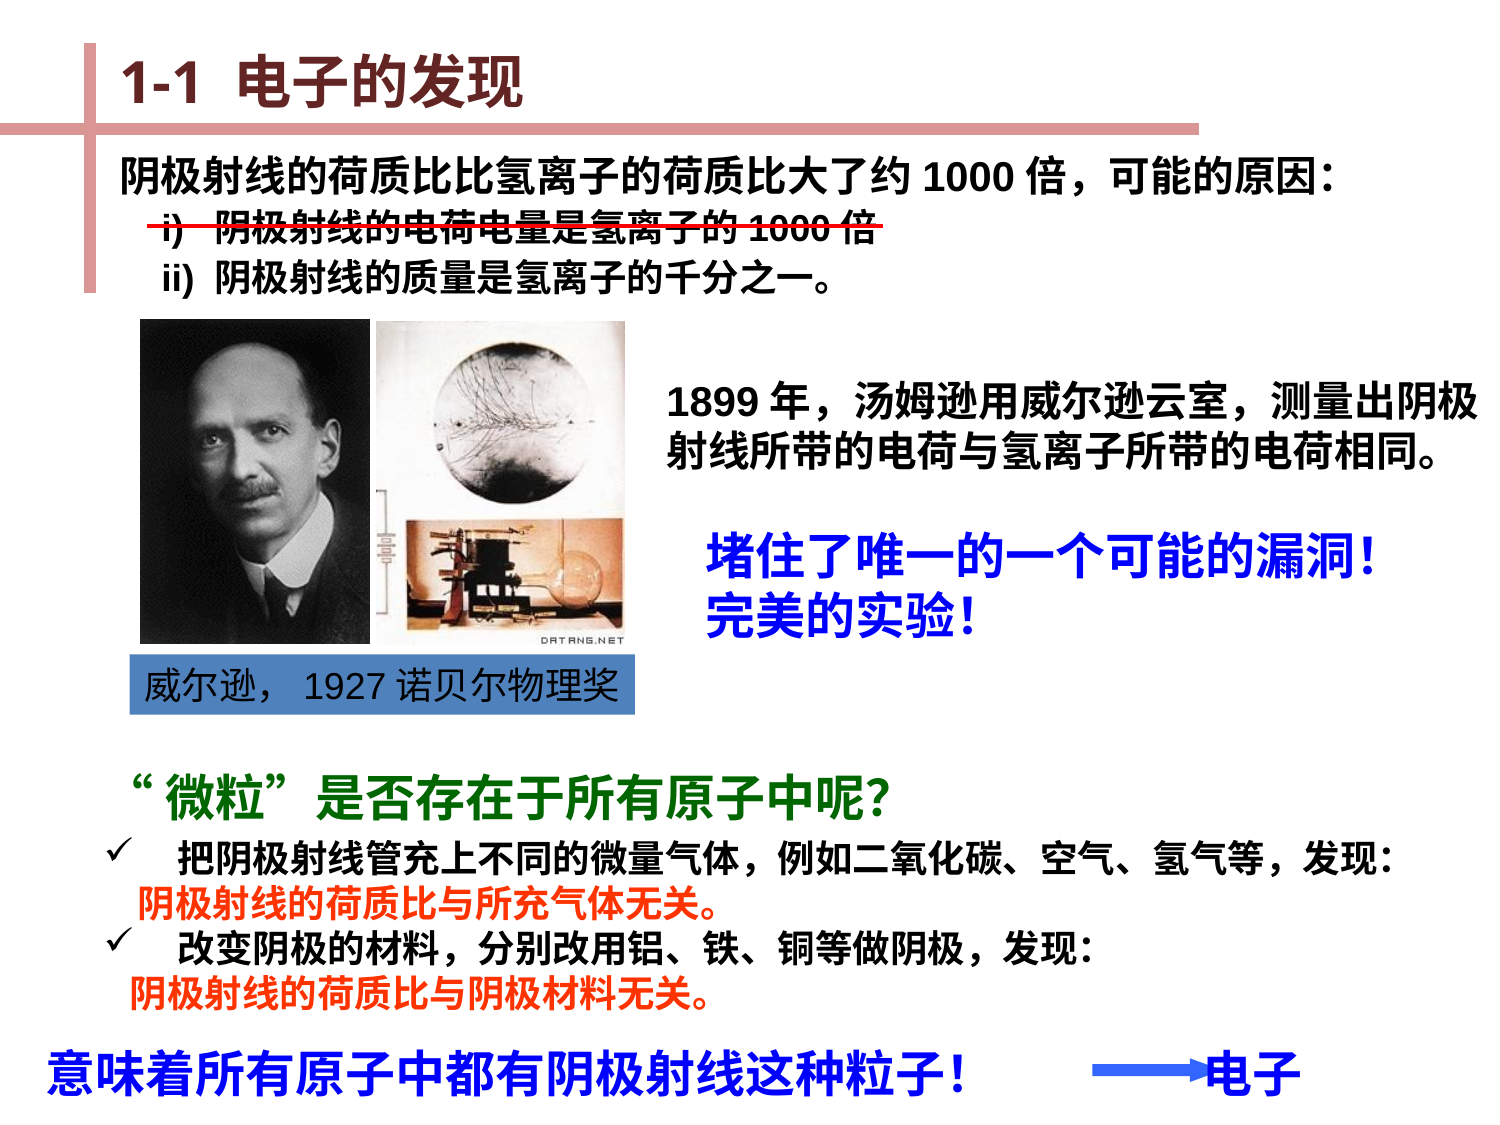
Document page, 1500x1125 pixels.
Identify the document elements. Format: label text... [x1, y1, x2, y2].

text_box 电子 [1188, 1034, 1435, 1111]
text_box [1092, 1064, 1188, 1077]
text_box 把阴极射线管充上不同的微量气体，例如二氧化碳、空气、氢气等，发现： 阴极射线的荷质比与所充气体无关。 改变阴极的材料，分别改用铝、铁、铜等做阴极，发现： 阴极射线的荷质比与阴极材料无关。 [88, 827, 1459, 1024]
picture [140, 319, 370, 644]
text_box 1-1 电子的发现 [104, 37, 1341, 123]
text_box 1899年，汤姆逊用威尔逊云室，测量出阴极射线所带的电荷与氢离子所带的电荷相同。 [651, 367, 1499, 483]
picture [376, 321, 625, 646]
text_box 意味着所有原子中都有阴极射线这种粒子！ [30, 1034, 1128, 1111]
text_box 阴极射线的荷质比比氢离子的荷质比大了约1000倍，可能的原因： i) 阴极射线的电荷电量是氢离子的1000倍 ii) 阴极射线的质量是氢离子的千分之一。 [104, 137, 1487, 306]
text_box 堵住了唯一的一个可能的漏洞！完美的实验！ [690, 516, 1430, 652]
text_box 威尔逊，1927诺贝尔物理奖 [129, 654, 635, 715]
text_box “微粒”是否存在于所有原子中呢？ [88, 758, 892, 834]
